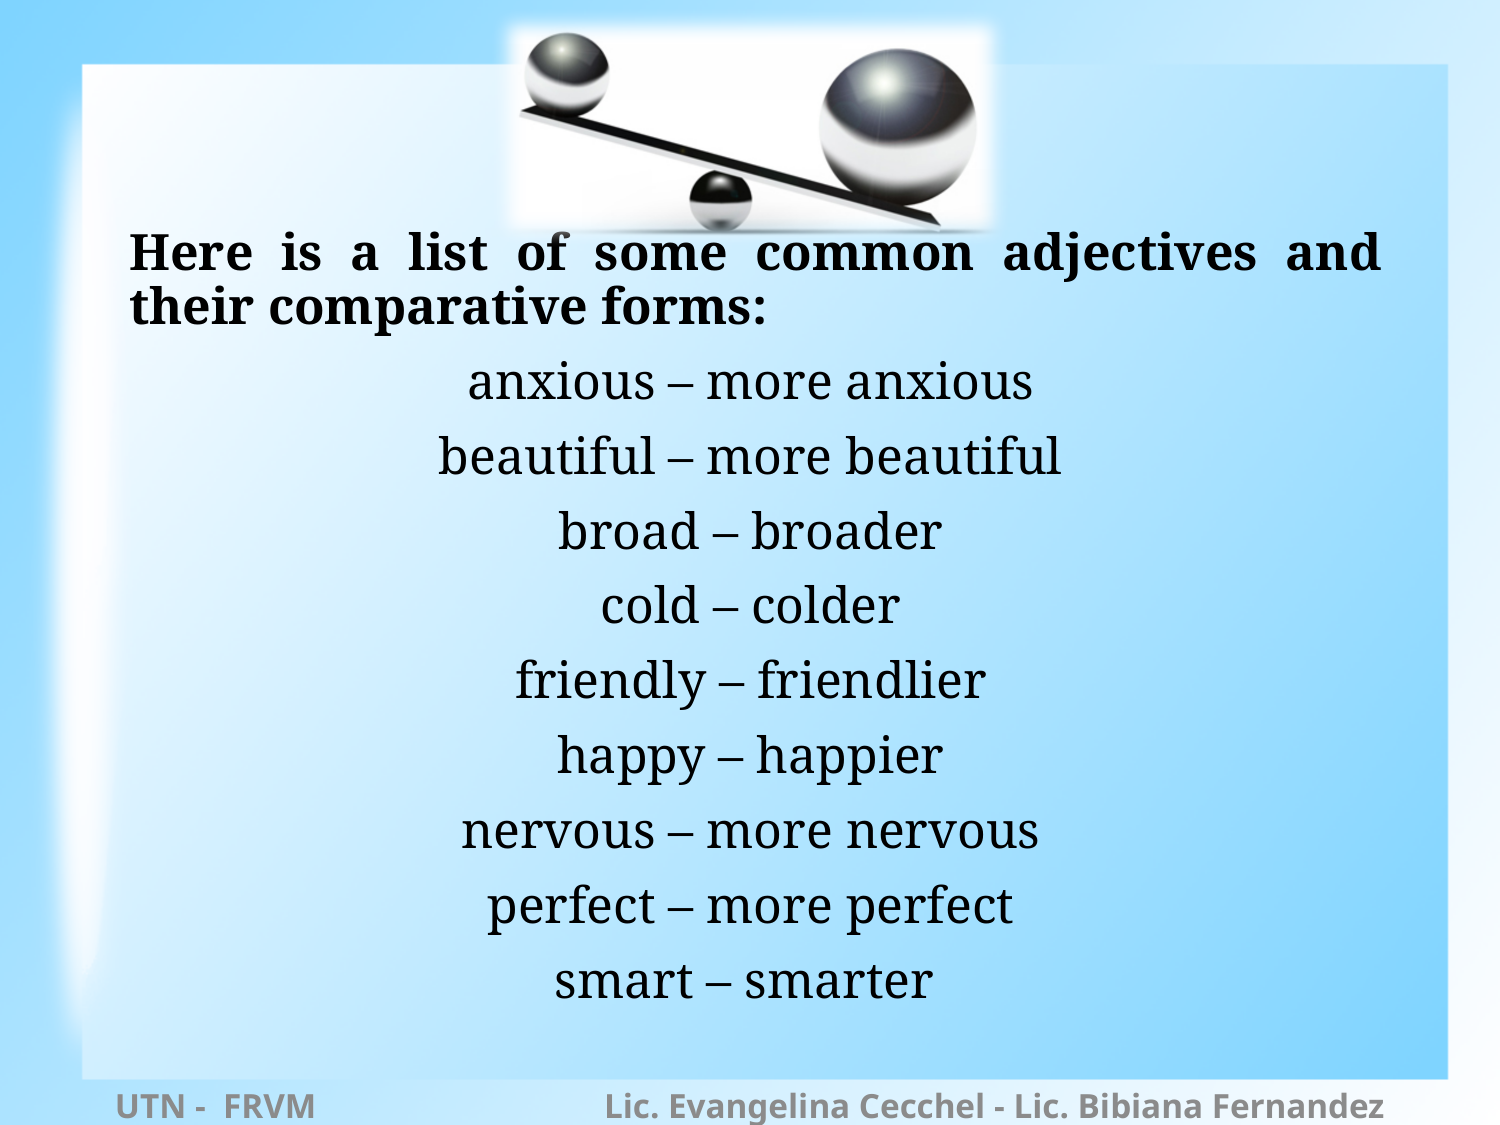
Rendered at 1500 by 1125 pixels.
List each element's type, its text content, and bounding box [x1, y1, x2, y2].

picture [490, 7, 1010, 248]
footer UTN - FRVM Lic. Evangelina Cecchel - Lic. Bibiana Fernandez [27, 1066, 1475, 1125]
list Here is a list of some common adjectives and their comparative forms: anxious – more anxious beautiful – more beautiful broad – broader cold – colder friendly – friendlier happy – happier nervous – more nervous perfect – more perfect smart – smarter [76, 220, 1425, 1066]
